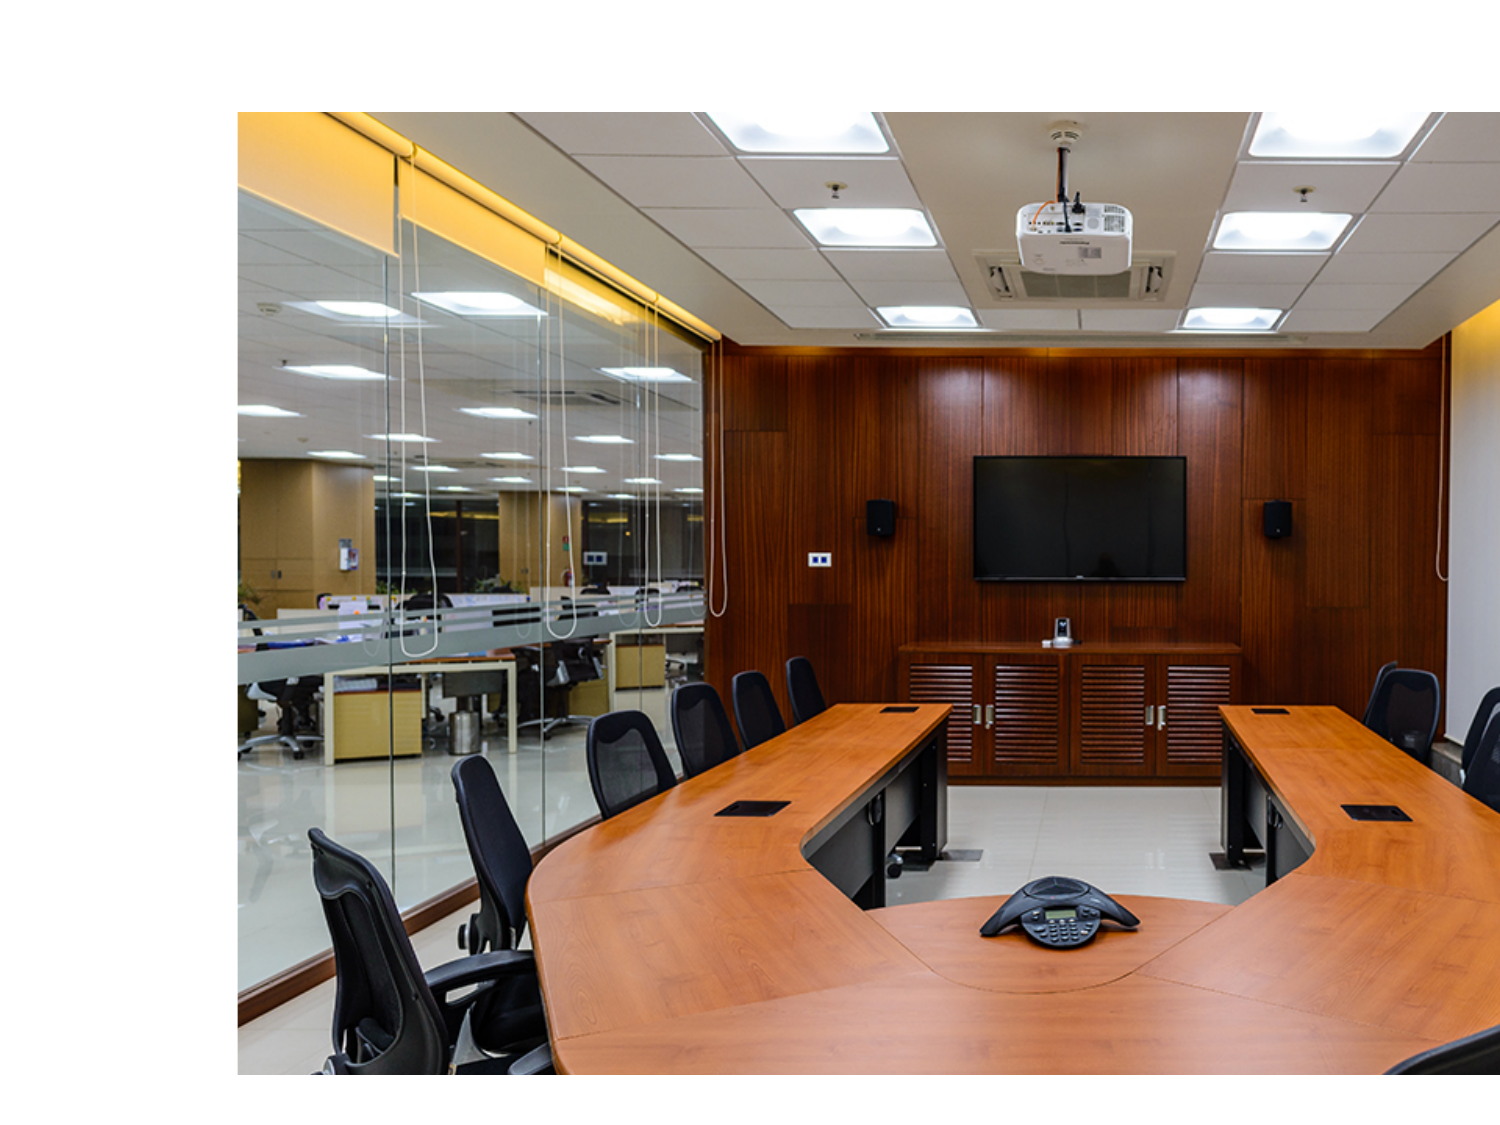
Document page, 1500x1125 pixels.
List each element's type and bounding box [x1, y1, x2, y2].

picture [237, 112, 1500, 1076]
